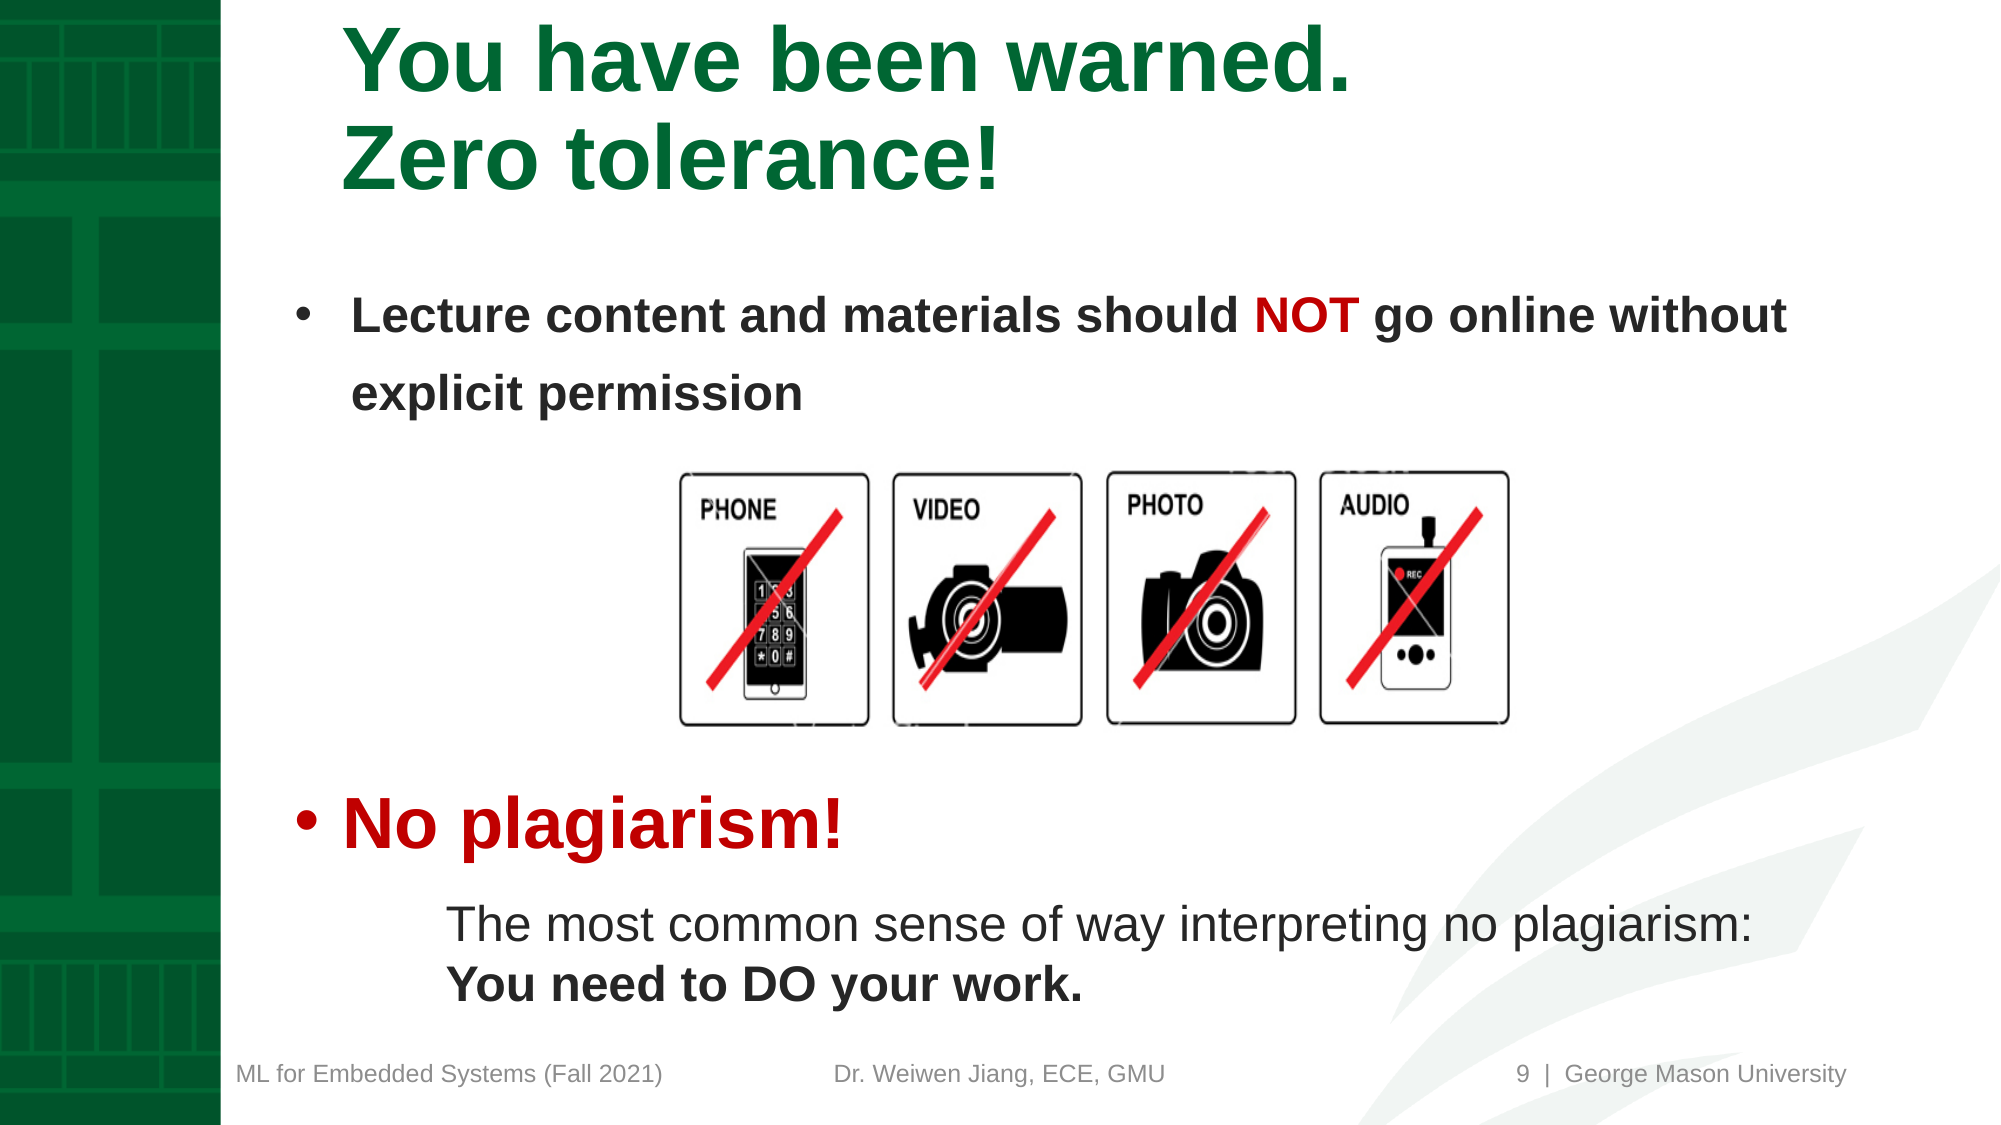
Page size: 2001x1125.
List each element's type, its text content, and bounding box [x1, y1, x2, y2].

text_box The most common sense of way interpreting no plagiarism: You need to DO your work. [430, 883, 1863, 1019]
text_box No plagiarism! [279, 741, 1973, 871]
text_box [658, 428, 1531, 770]
slide_number 9 | George Mason University [1412, 1042, 1863, 1103]
text_box Lecture content and materials should NOT go online without explicit permission [279, 245, 1973, 429]
picture [0, 0, 221, 1125]
title You have been warned. Zero tolerance! [326, 0, 1863, 218]
